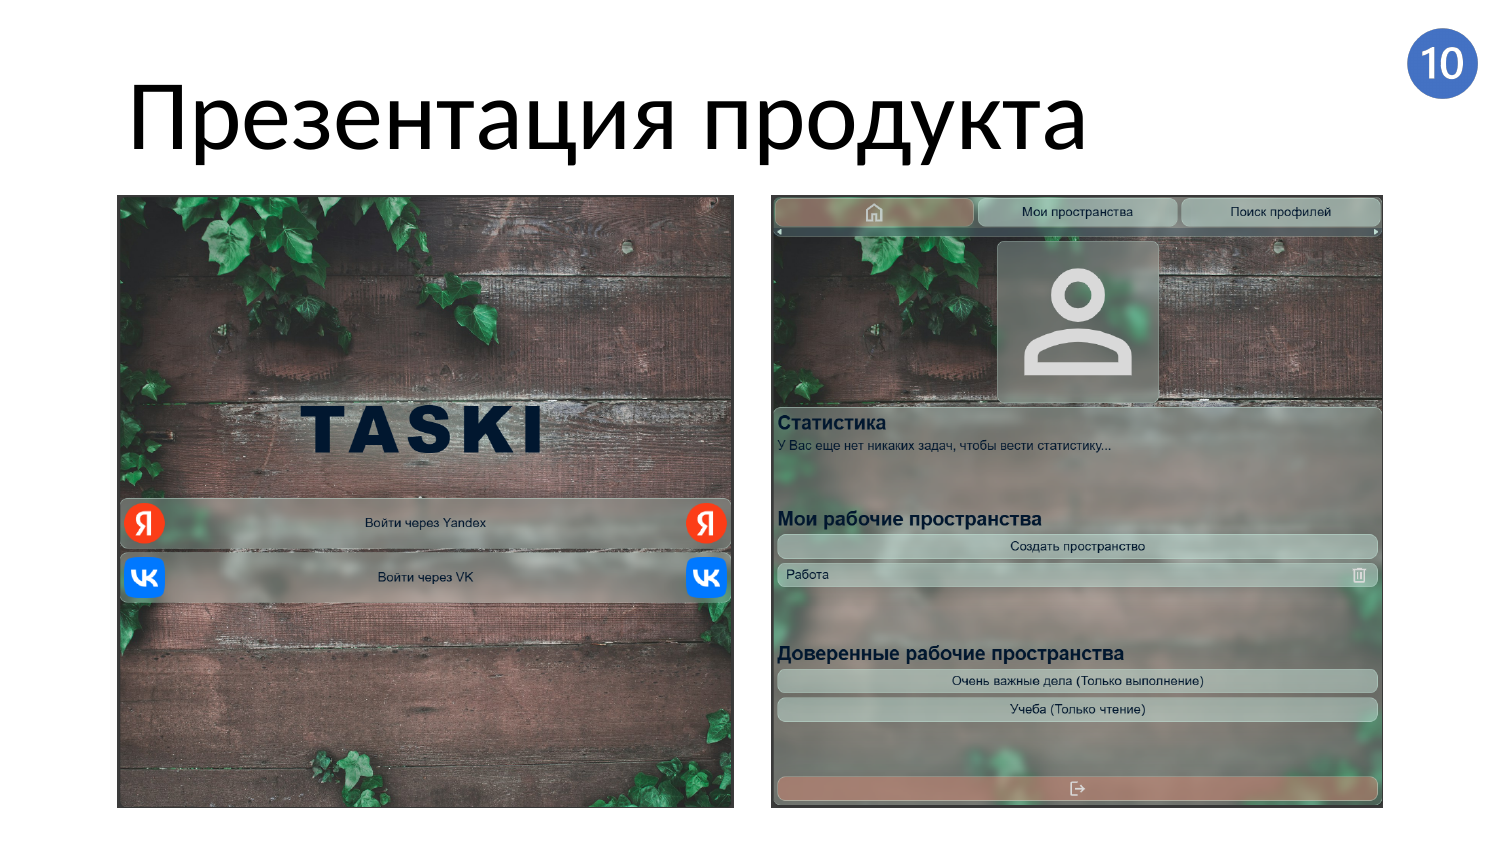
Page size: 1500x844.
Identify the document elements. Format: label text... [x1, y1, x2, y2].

picture [117, 194, 734, 808]
picture [771, 194, 1383, 808]
title Презентация продукта [96, 47, 1121, 168]
picture [1398, 19, 1487, 108]
